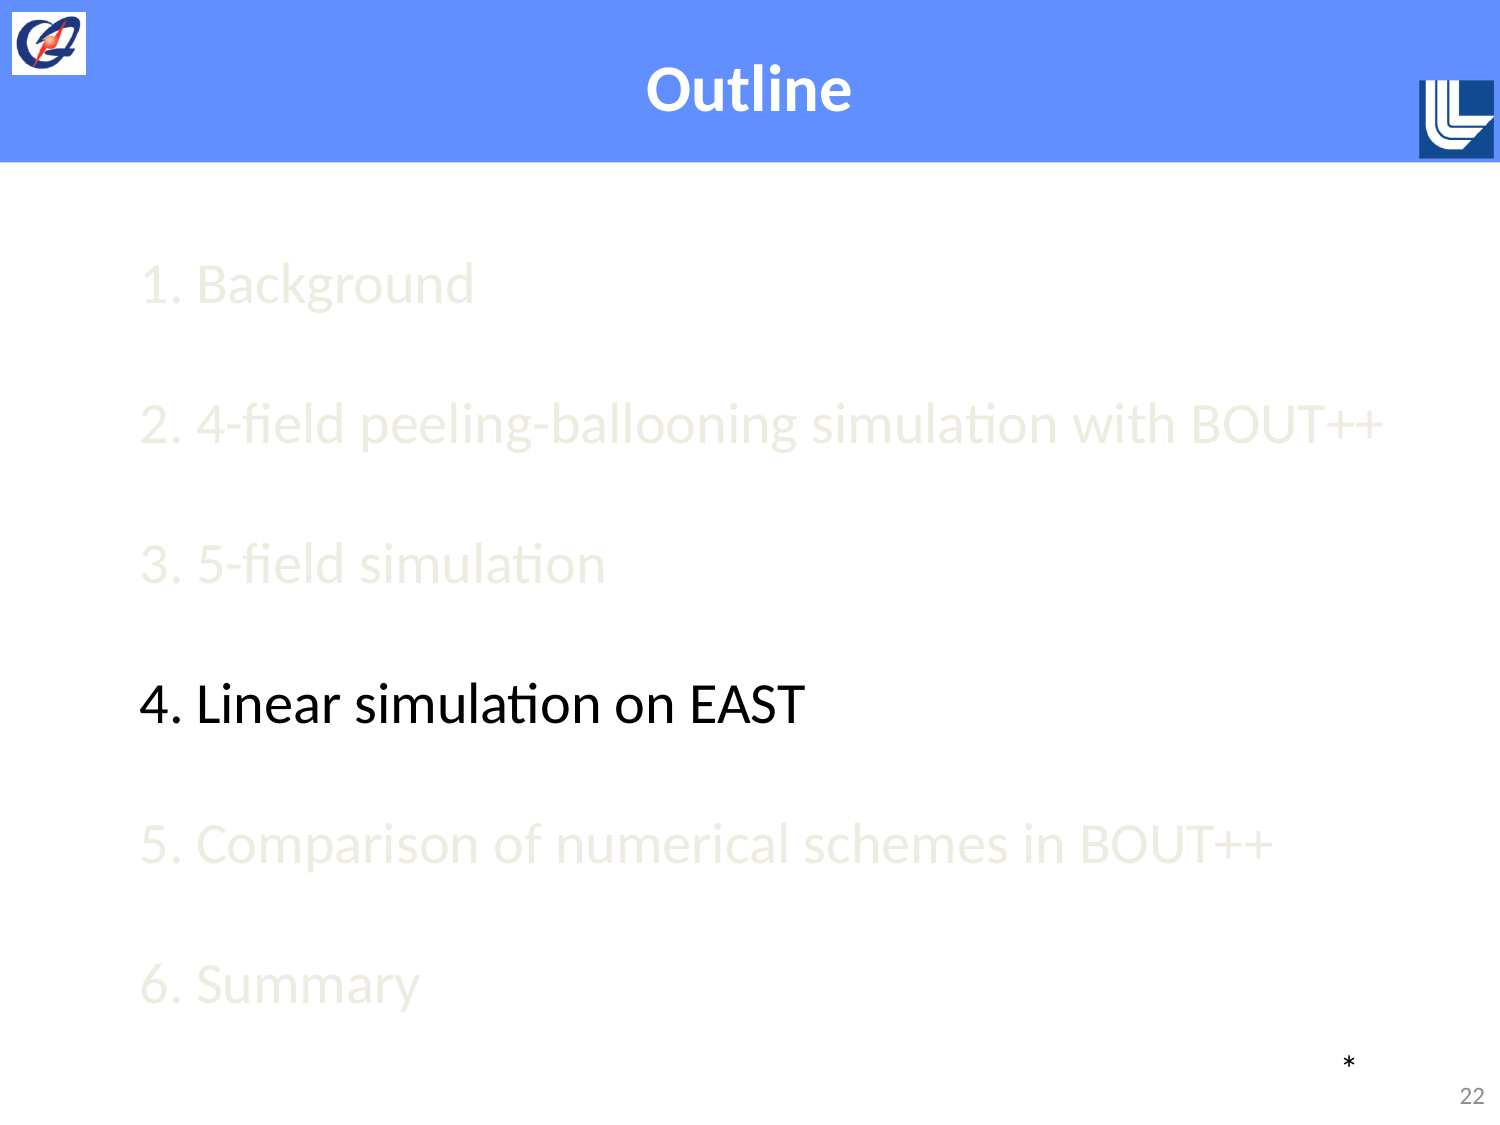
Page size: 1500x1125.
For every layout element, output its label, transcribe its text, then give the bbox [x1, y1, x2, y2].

text_box * [1325, 1037, 1363, 1098]
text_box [0, 0, 1500, 166]
text_box Background 4-field peeling-ballooning simulation with BOUT++ 5-field simulation Linear simulation on EAST Comparison of numerical schemes in BOUT++ Summary [49, 237, 1475, 1023]
slide_number 22 [1149, 1065, 1500, 1125]
